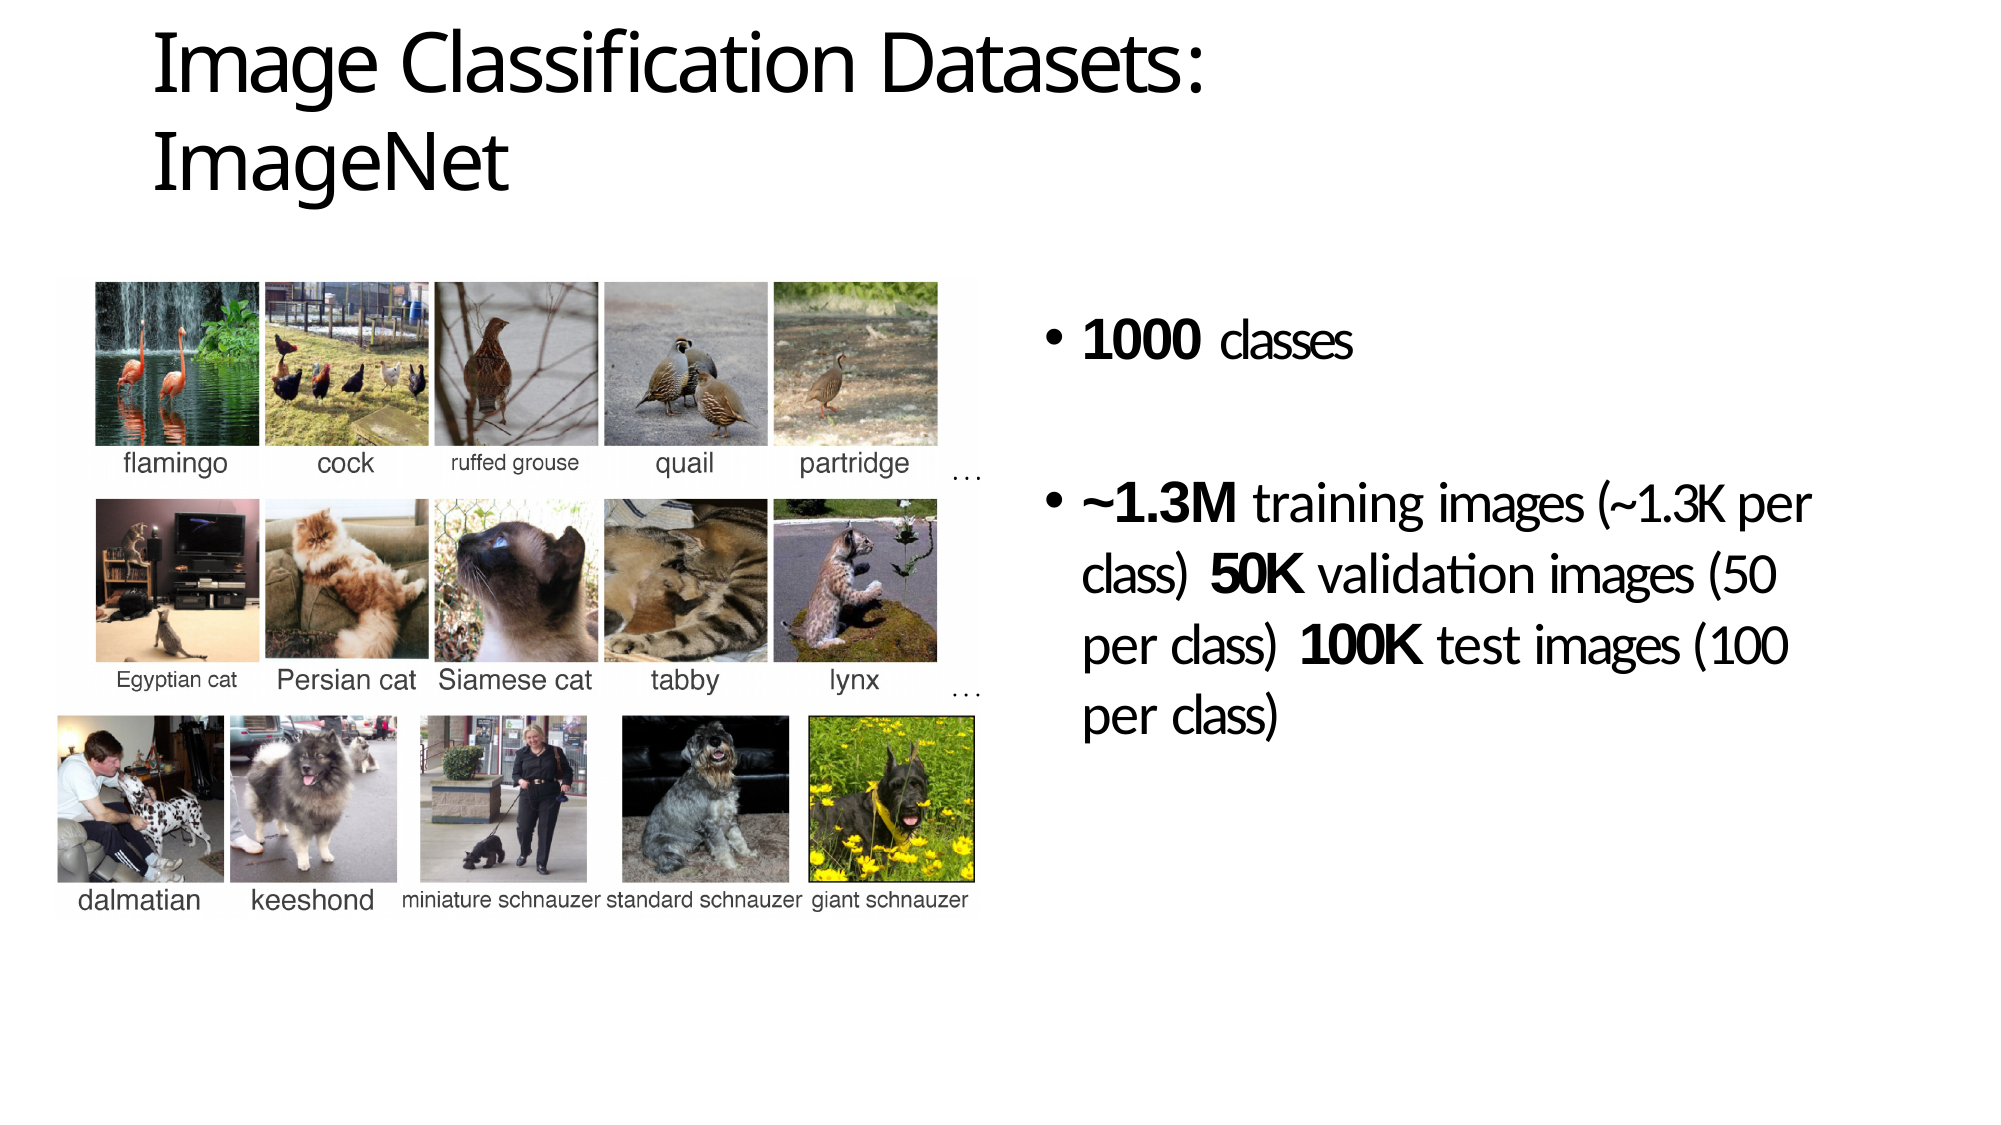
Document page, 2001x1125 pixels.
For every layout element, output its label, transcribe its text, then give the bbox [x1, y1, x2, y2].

text_box [55, 276, 981, 918]
list 1000 classes ~1.3M training images (~1.3K per class) 50K validation images (50 per class) 100K test images (100 per class) [137, 299, 1863, 940]
title Image Classification Datasets: ImageNet [150, 6, 1487, 207]
